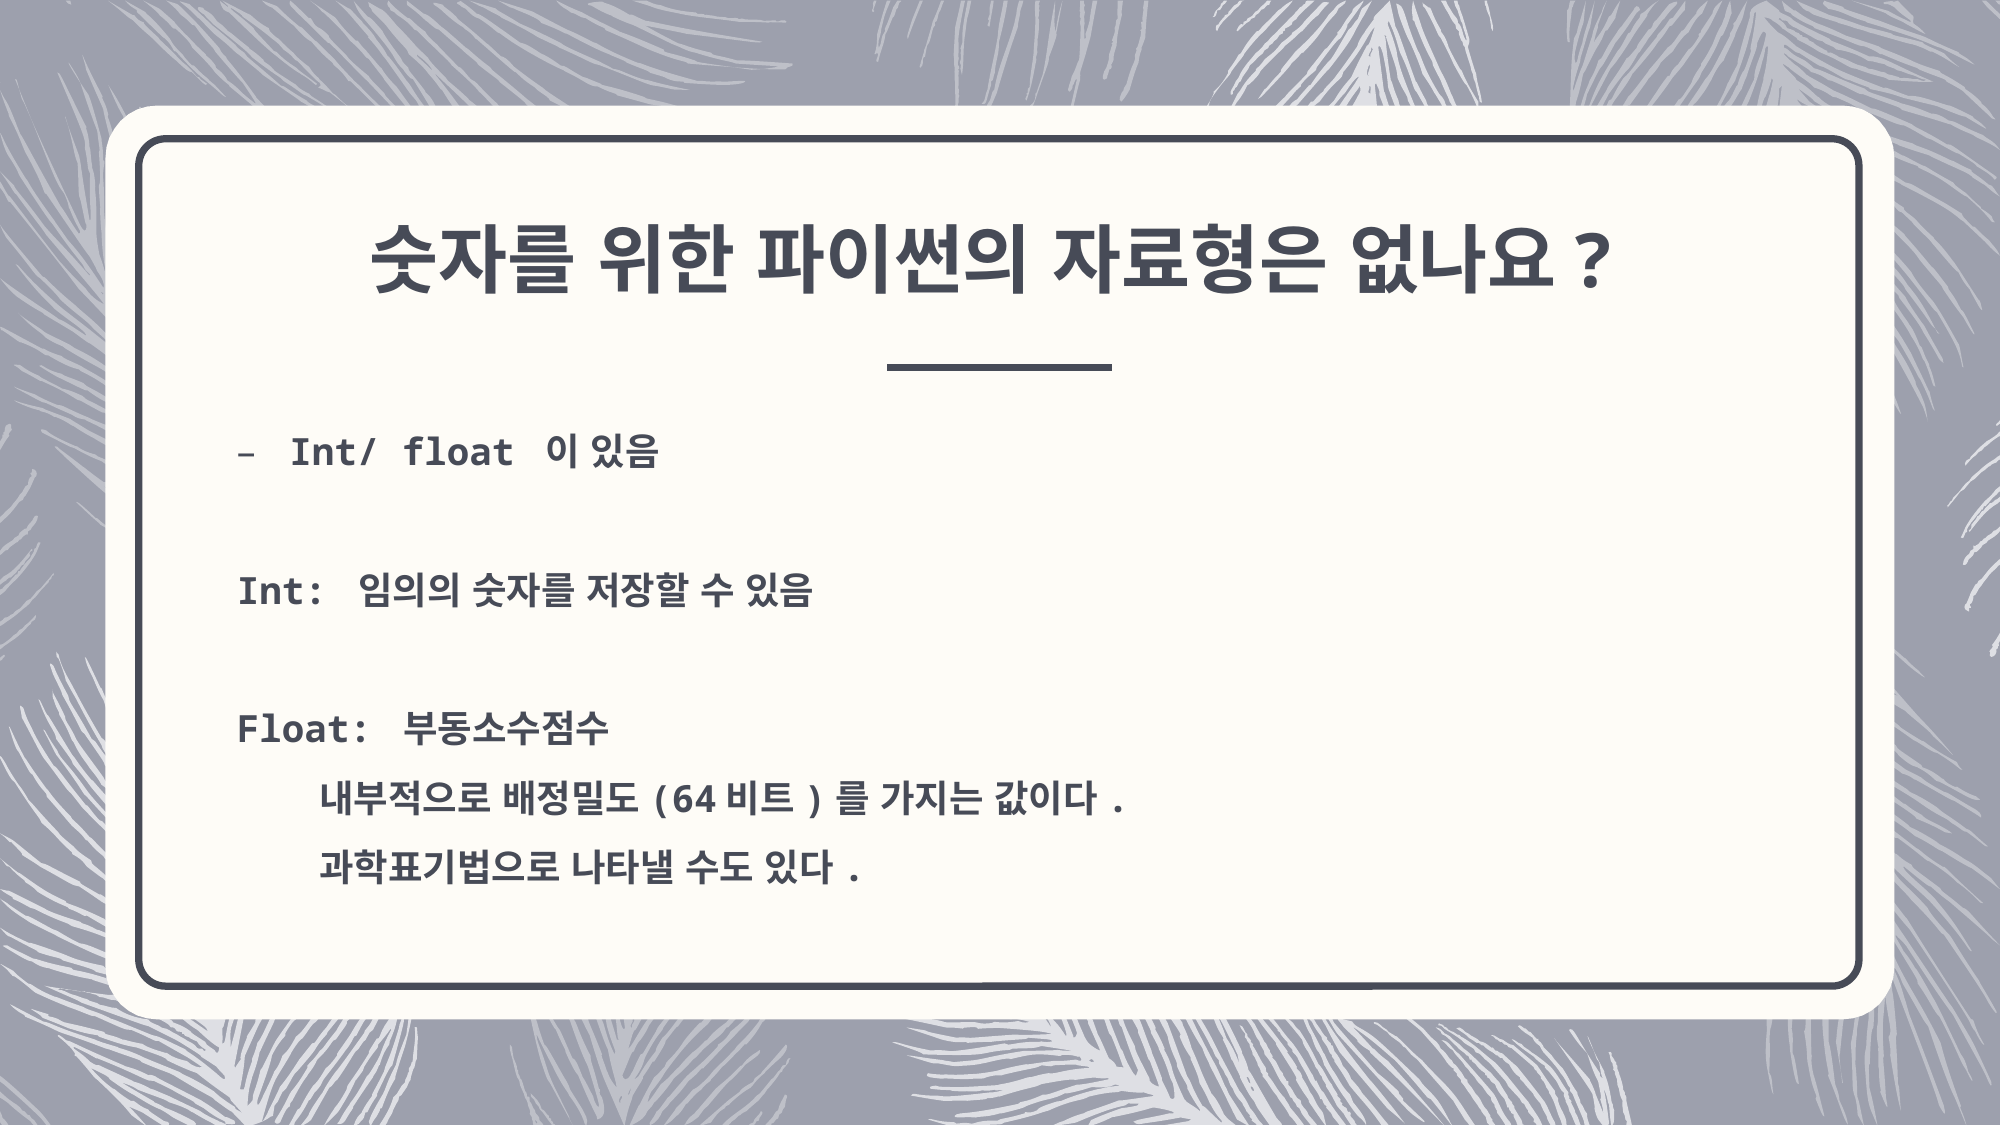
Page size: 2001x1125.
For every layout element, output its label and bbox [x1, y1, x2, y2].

text_box [0, 0, 2000, 1125]
